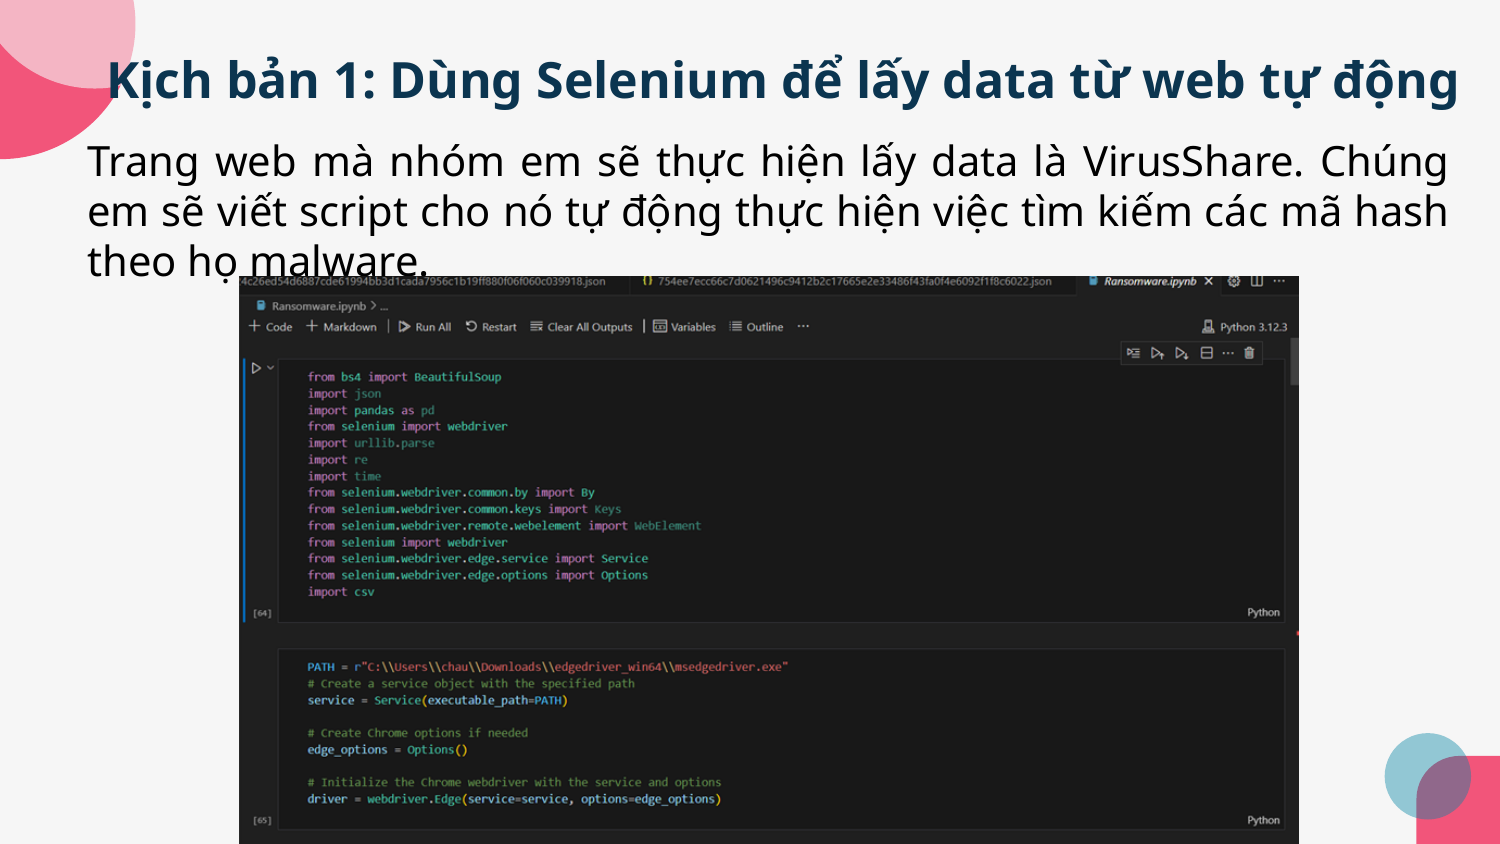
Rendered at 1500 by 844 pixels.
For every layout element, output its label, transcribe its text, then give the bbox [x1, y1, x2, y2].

title Kịch bản 1: Dùng Selenium để lấy data từ web tự động [17, 33, 1500, 128]
picture [238, 275, 1300, 844]
text_box Trang web mà nhóm em sẽ thực hiện lấy data là VirusShare. Chúng em sẽ viết script cho nó tự động thực hiện việc tìm kiếm các mã hash theo họ malware. [72, 127, 1466, 293]
